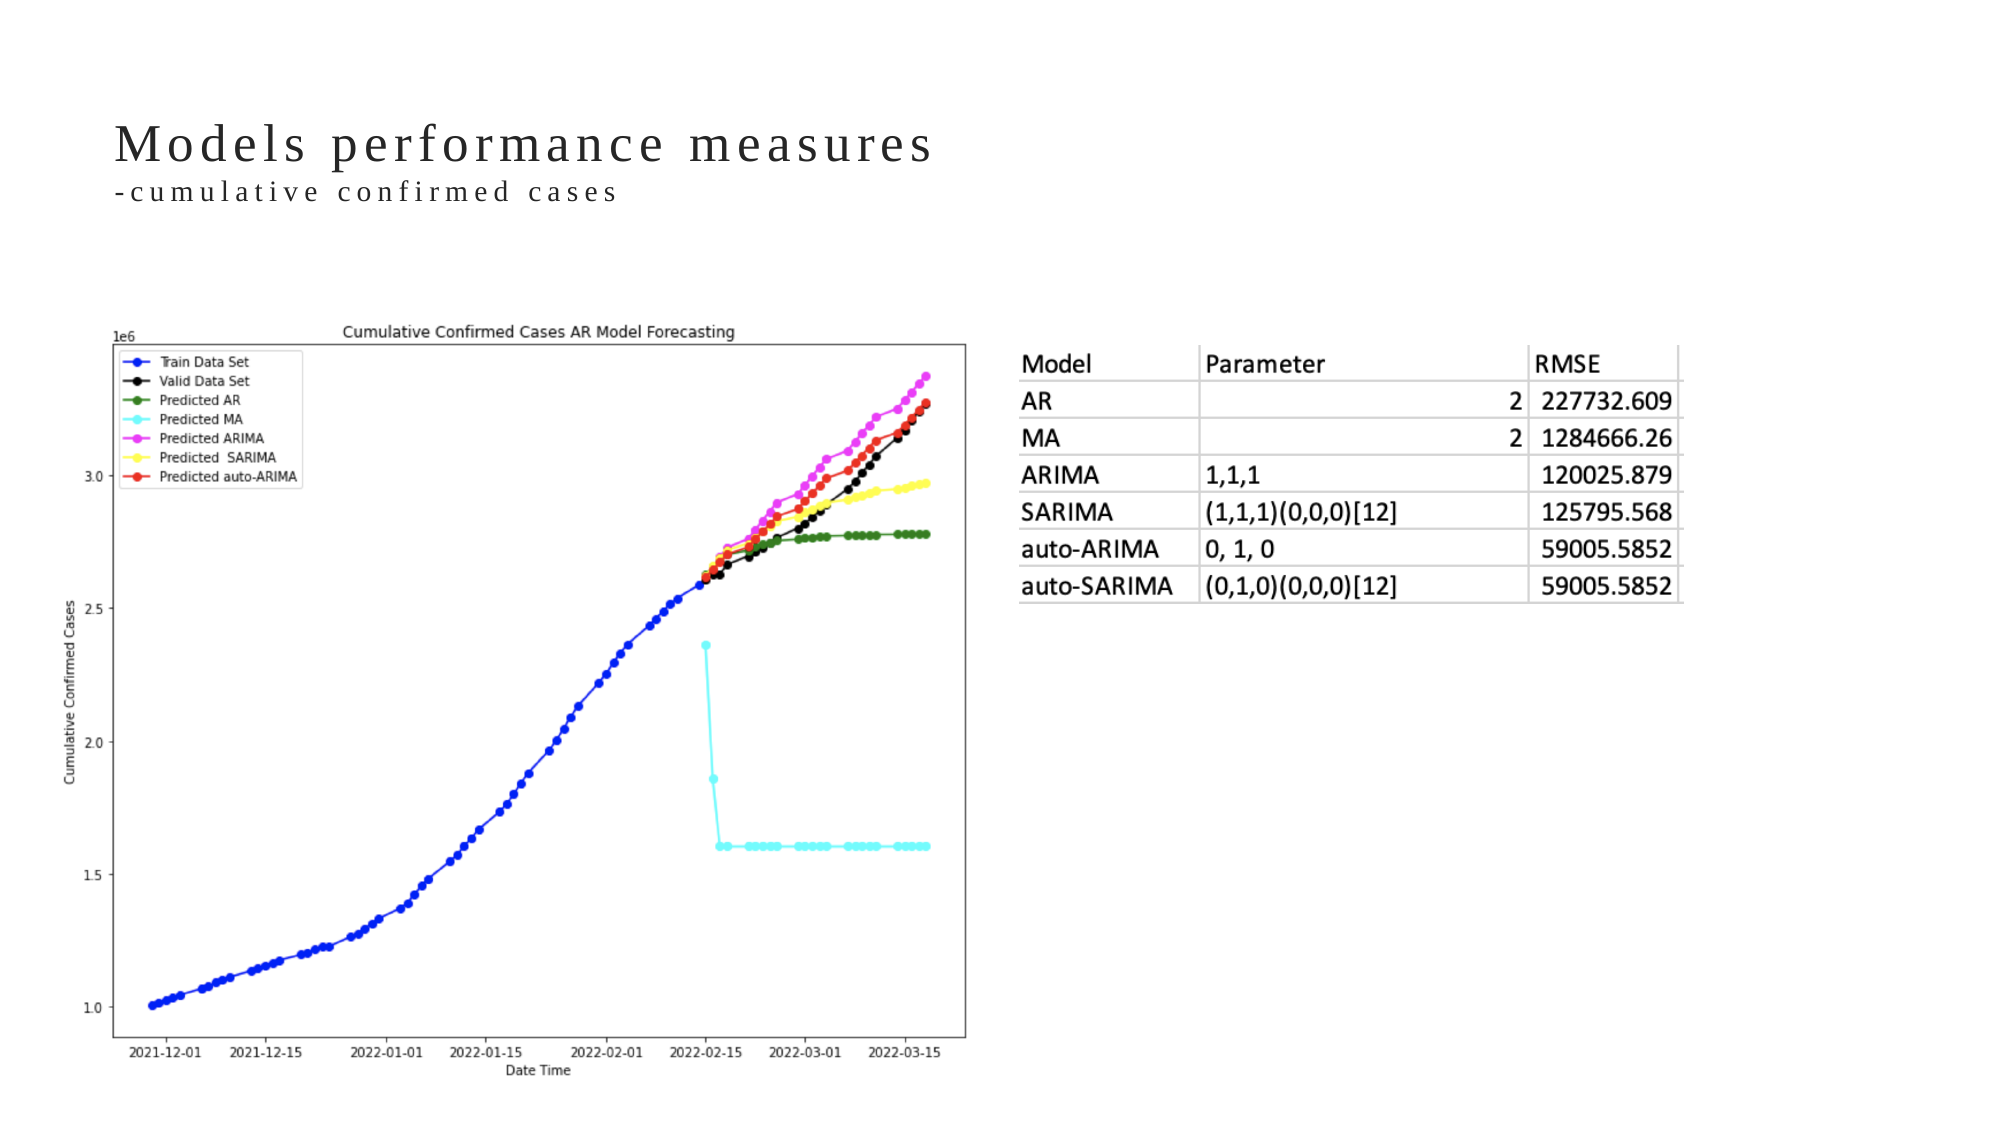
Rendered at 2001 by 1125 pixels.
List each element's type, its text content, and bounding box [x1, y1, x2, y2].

title Models performance measures -cumulative confirmed cases [99, 99, 1900, 216]
picture [53, 313, 988, 1085]
picture [1019, 345, 1684, 604]
